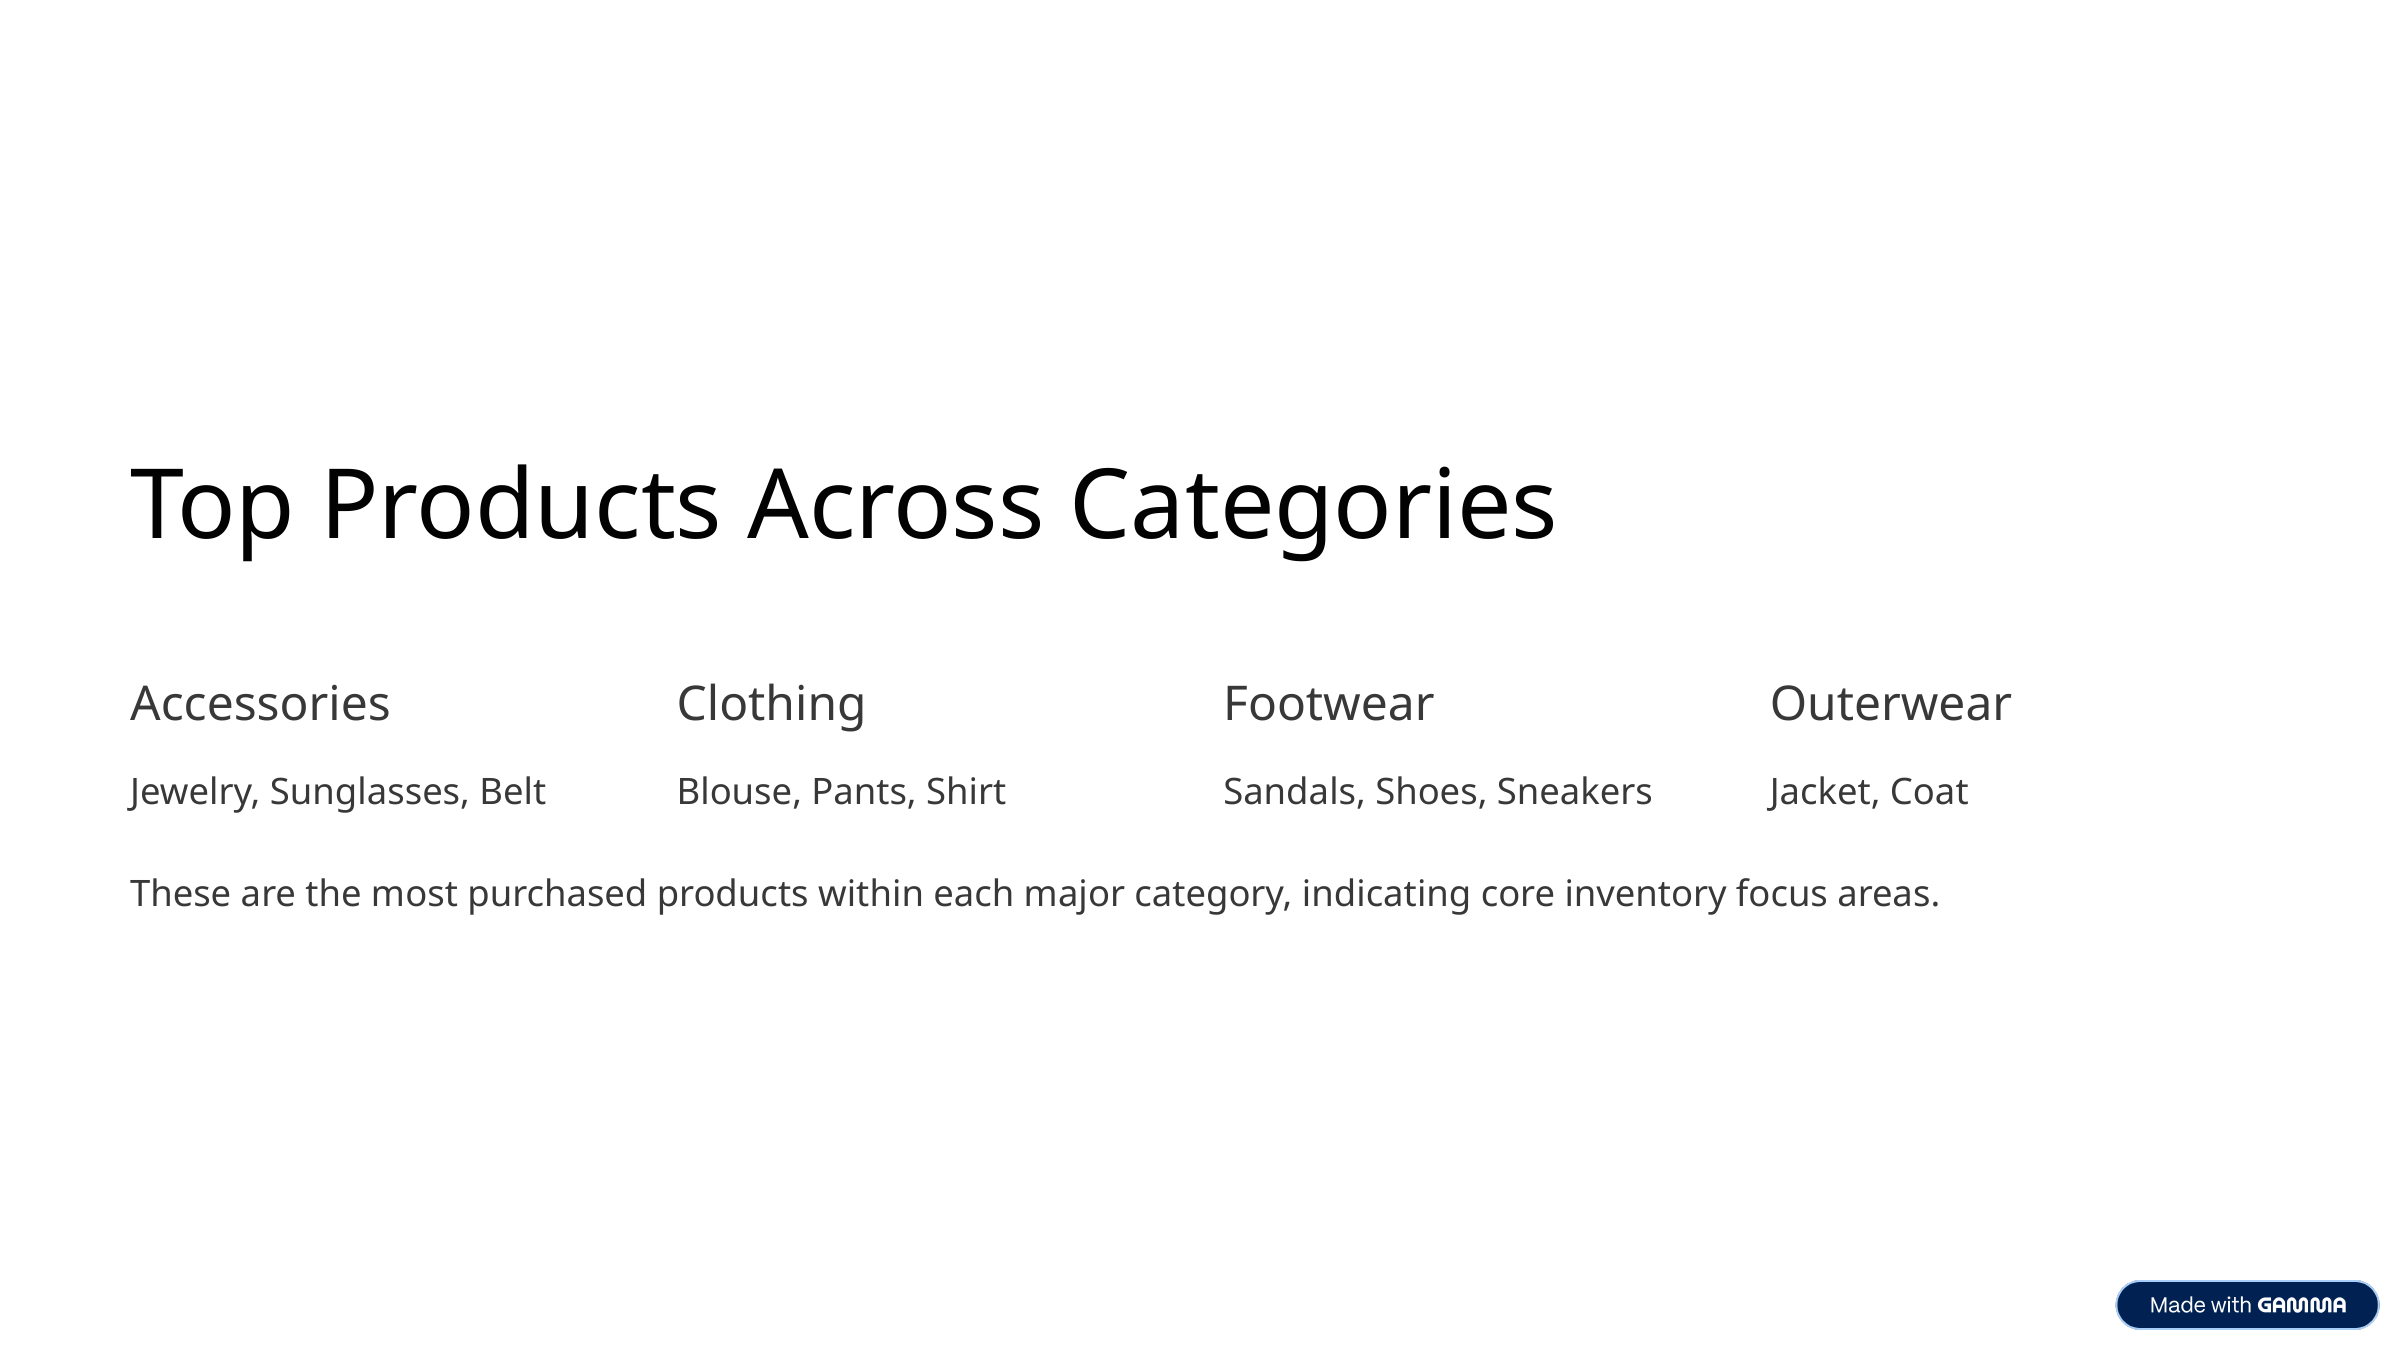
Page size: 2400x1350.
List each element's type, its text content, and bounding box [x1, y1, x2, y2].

text_box These are the most purchased products within each major category, indicating core inventory focus areas. [130, 854, 2270, 914]
text_box Clothing [676, 669, 1165, 731]
text_box Blouse, Pants, Shirt [676, 753, 1177, 813]
text_box Outerwear [1769, 669, 2259, 731]
text_box Jacket, Coat [1769, 753, 2270, 813]
picture [2106, 1271, 2389, 1339]
text_box Jewelry, Sunglasses, Belt [130, 753, 631, 813]
text_box Sandals, Shoes, Sneakers [1223, 753, 1724, 813]
text_box Top Products Across Categories [130, 436, 1493, 559]
text_box Footwear [1223, 669, 1712, 731]
text_box Accessories [130, 669, 619, 731]
